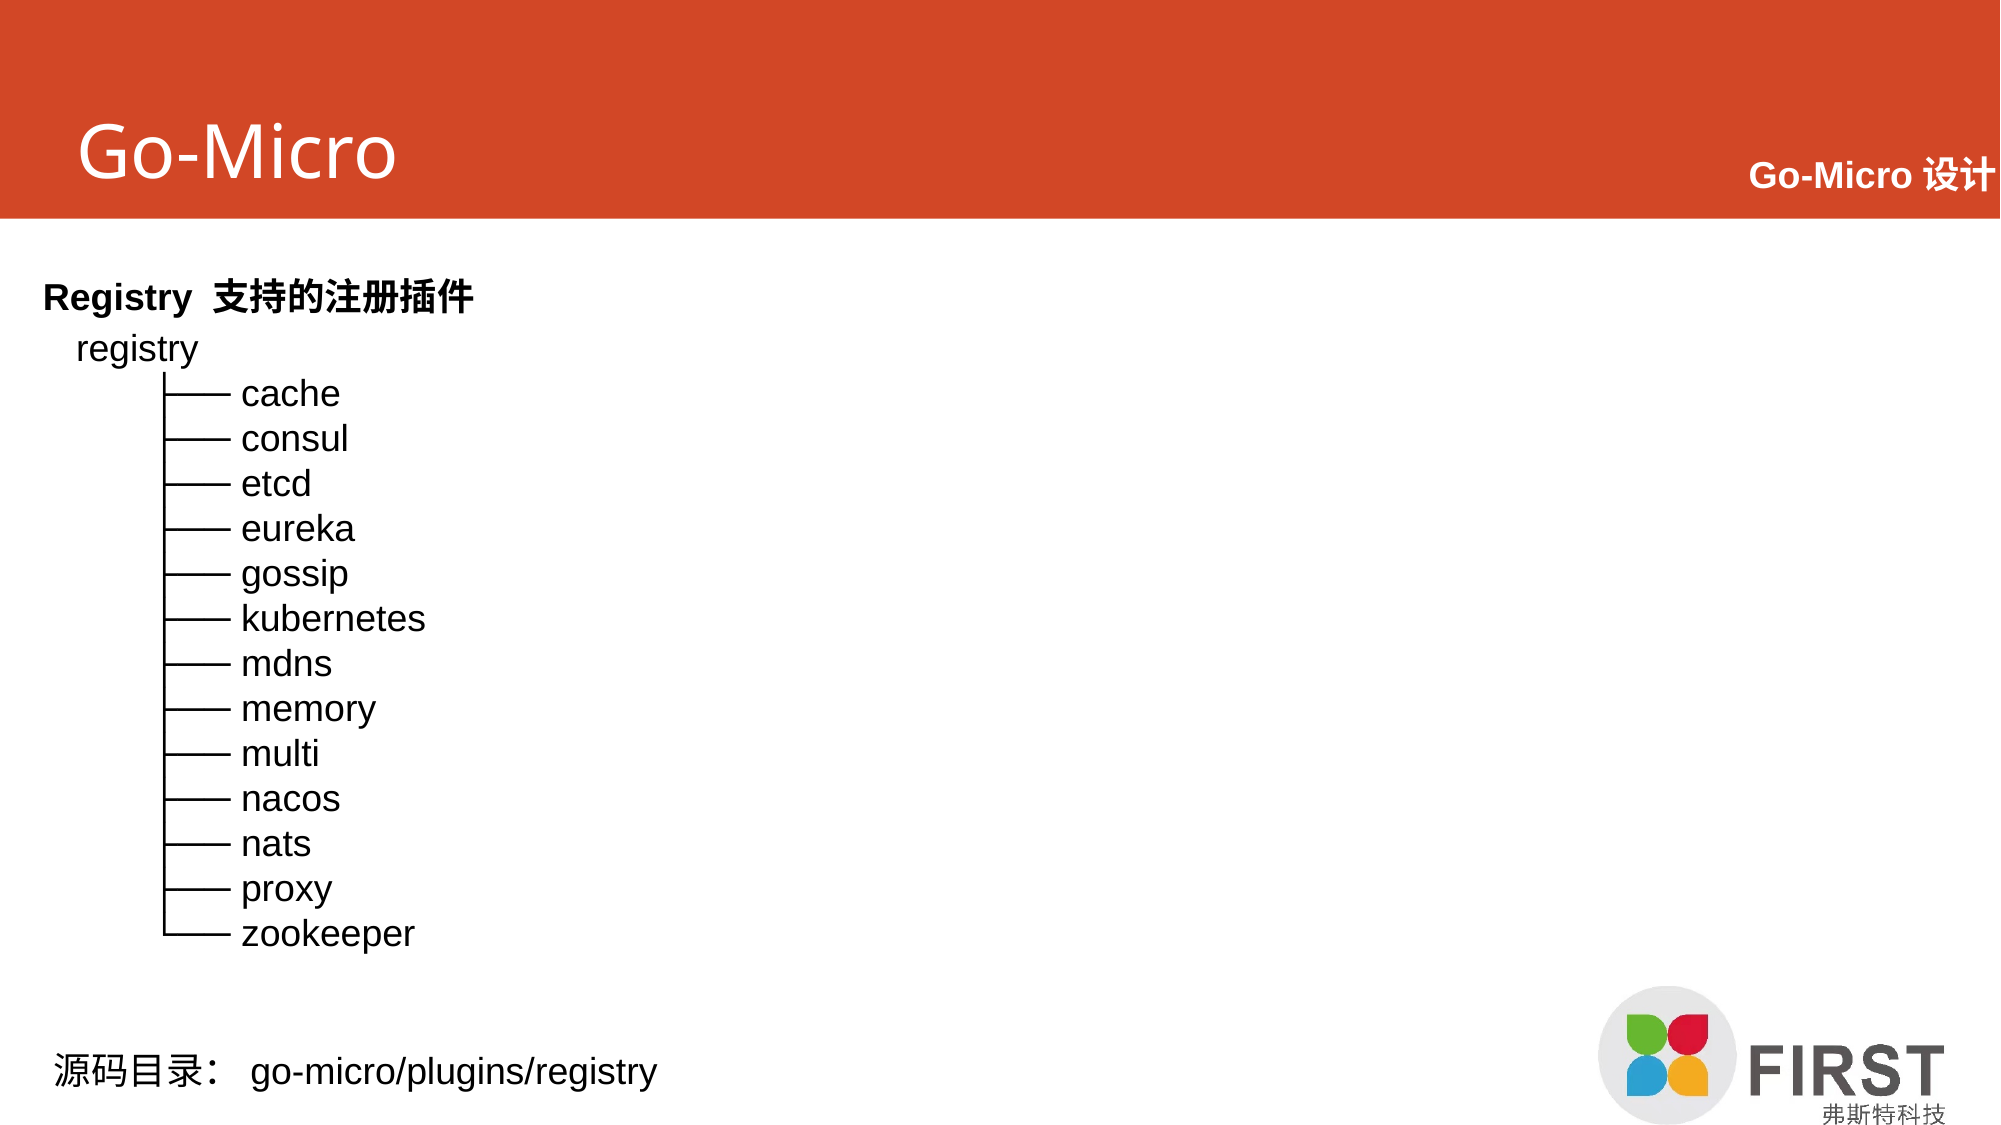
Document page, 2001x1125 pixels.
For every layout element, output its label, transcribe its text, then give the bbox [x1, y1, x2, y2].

text_box 源码目录：go-micro/plugins/registry [39, 1039, 1103, 1100]
text_box Registry 支持的注册插件 [22, 263, 681, 329]
title Go-Micro [61, 2, 1081, 202]
picture [1543, 985, 2000, 1125]
text_box registry ├── cache ├── consul ├── etcd ├── eureka ├── gossip ├── kubernetes ├── mdns ├── memory ├── multi ├── nacos ├── nats ├── proxy └── zookeeper [61, 316, 1062, 961]
text_box Go-Micro设计 [1621, 143, 2000, 204]
